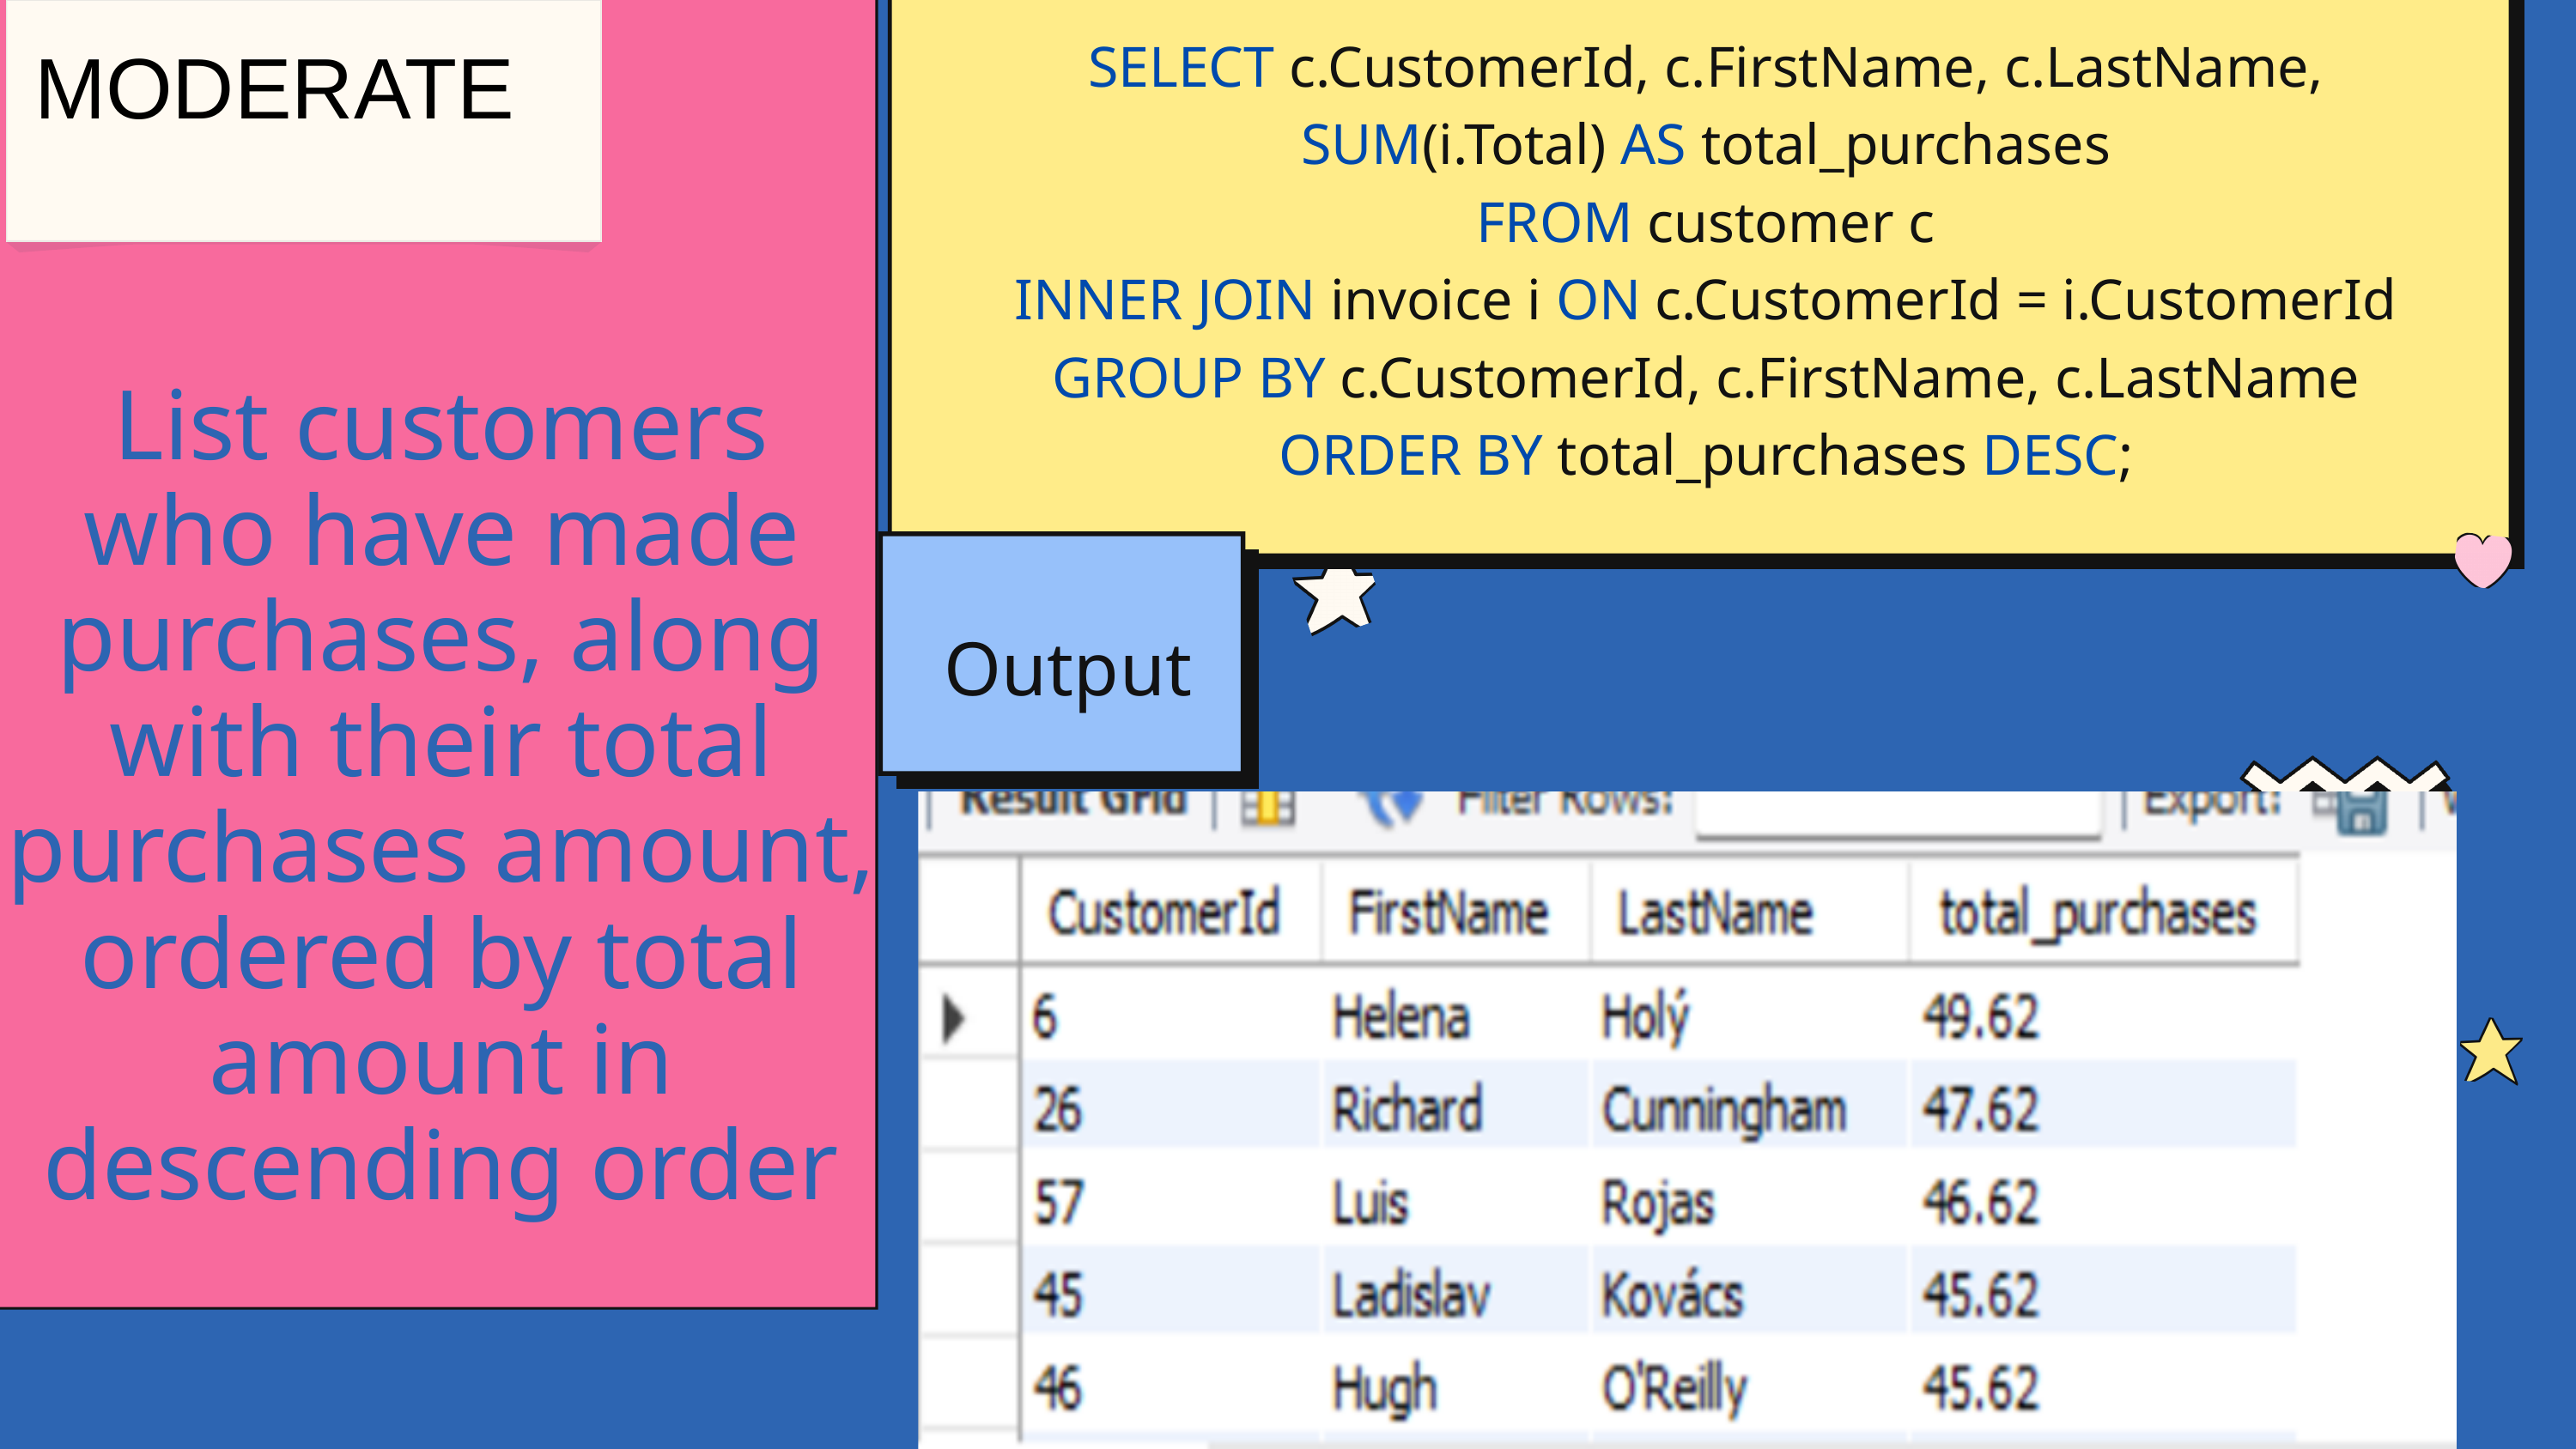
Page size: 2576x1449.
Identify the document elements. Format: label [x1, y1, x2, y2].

text_box [878, 530, 1260, 790]
text_box [0, 0, 878, 1310]
text_box [918, 791, 2457, 1449]
text_box [1292, 579, 1387, 642]
text_box [887, 0, 2525, 570]
text_box [2451, 579, 2510, 591]
text_box [5, 0, 602, 253]
text_box [2239, 755, 2457, 791]
text_box [2457, 1015, 2524, 1087]
